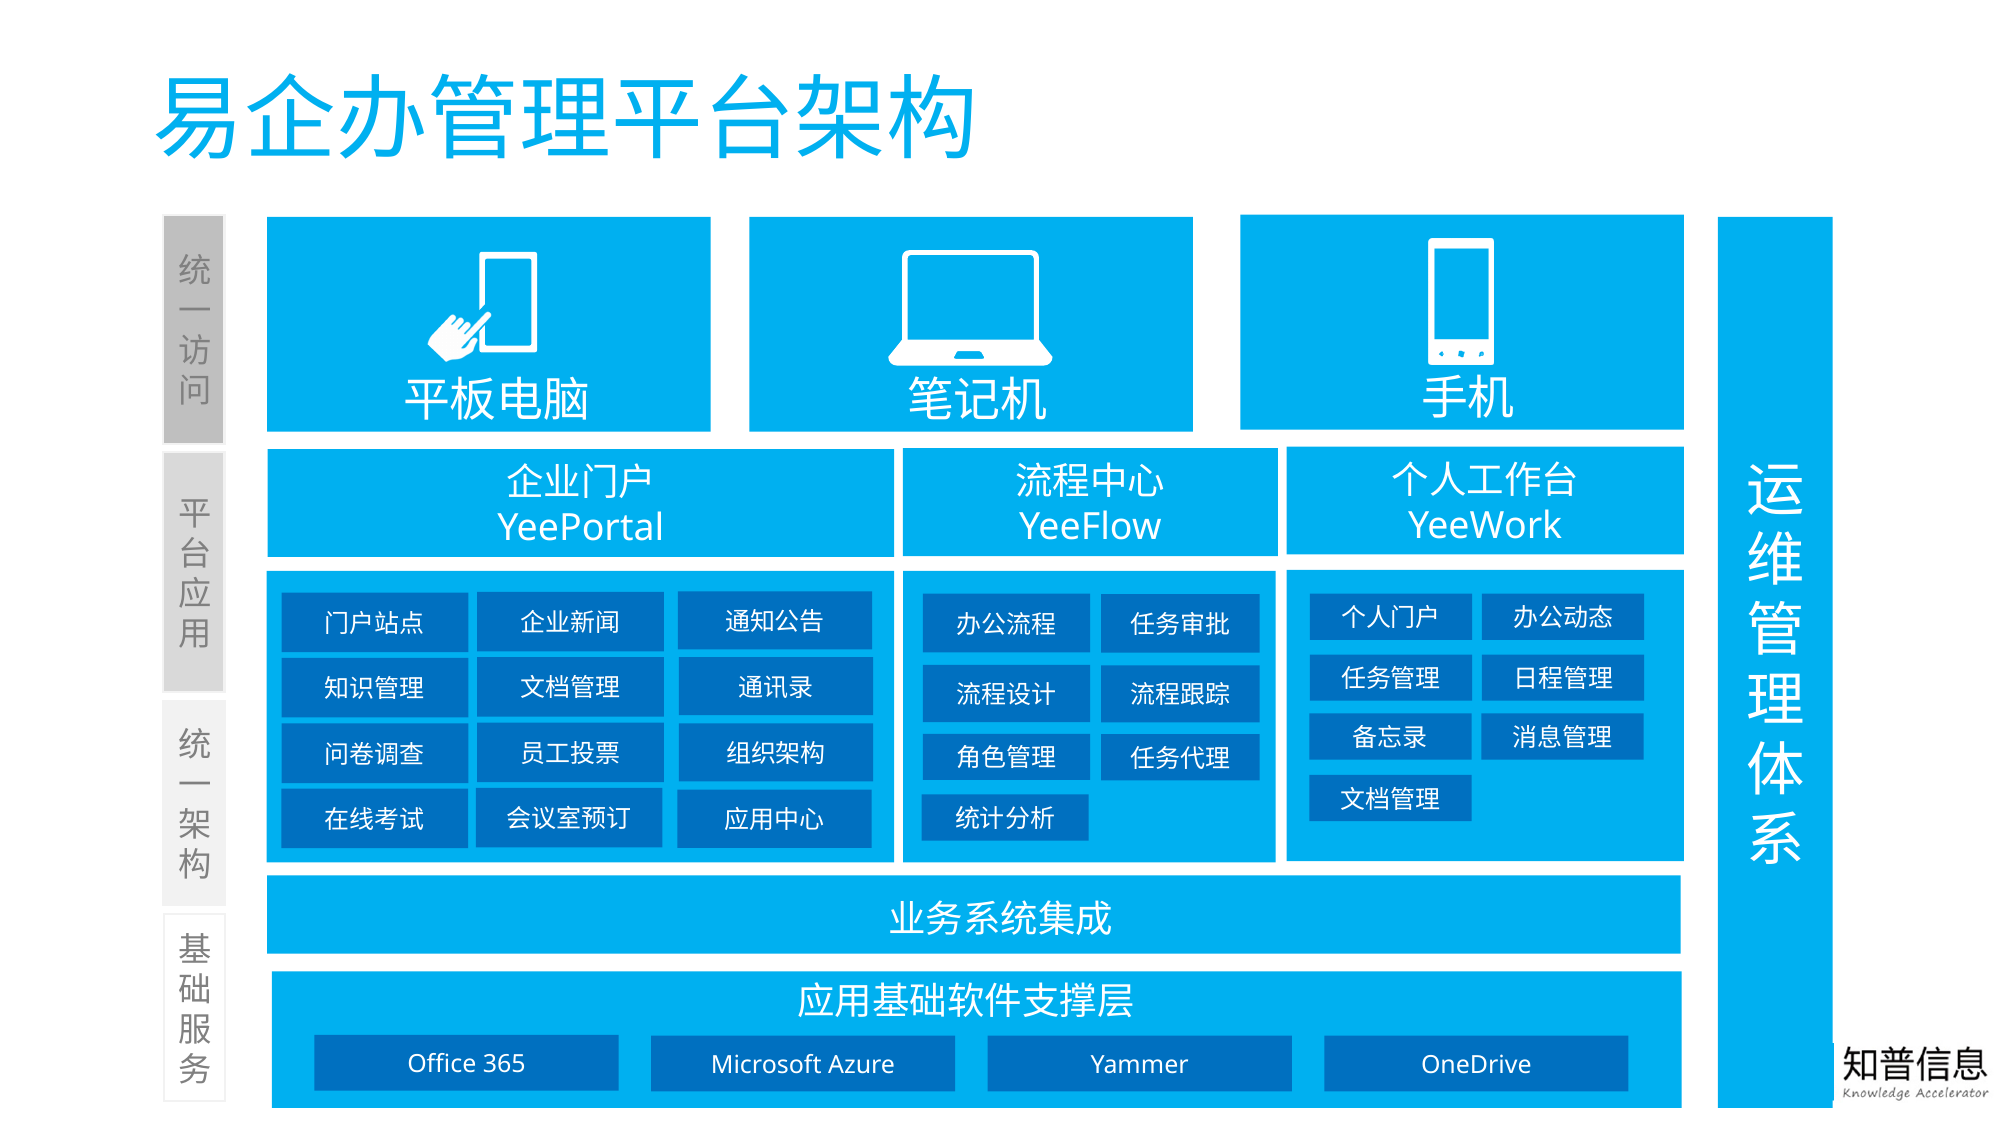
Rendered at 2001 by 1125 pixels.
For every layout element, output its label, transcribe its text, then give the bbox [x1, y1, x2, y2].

text_box 平台应用 [162, 451, 226, 693]
text_box 日程管理 [1481, 654, 1645, 702]
text_box 任务代理 [1100, 733, 1261, 781]
text_box [266, 570, 895, 863]
text_box 企业门户 YeePortal [267, 448, 895, 558]
text_box 流程中心 YeeFlow [902, 447, 1279, 557]
text_box 基础服务 [163, 913, 226, 1102]
text_box 统一架构 [162, 700, 226, 906]
text_box 办公动态 [1481, 593, 1645, 641]
text_box 备忘录 [1308, 712, 1473, 761]
text_box 角色管理 [922, 733, 1091, 781]
text_box OneDrive [1323, 1035, 1629, 1092]
text_box 任务审批 [1100, 593, 1261, 654]
text_box Microsoft Azure [650, 1035, 956, 1092]
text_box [267, 216, 711, 432]
text_box [271, 970, 1683, 1109]
text_box 组织架构 [678, 722, 874, 783]
text_box 流程设计 [922, 664, 1091, 723]
text_box 通知公告 [677, 590, 873, 650]
text_box [902, 570, 1277, 863]
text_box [749, 216, 1193, 432]
text_box [266, 874, 1682, 955]
text_box 企业新闻 [476, 591, 665, 652]
text_box 知识管理 [281, 657, 469, 718]
text_box 统一访问 [162, 214, 226, 445]
text_box 问卷调查 [281, 722, 469, 784]
text_box 运维管理体系 [1717, 216, 1834, 1109]
text_box Office 365 [313, 1034, 620, 1092]
text_box 在线考试 [280, 788, 469, 849]
text_box 个人工作台 YeeWork [1286, 446, 1685, 556]
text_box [1240, 214, 1684, 430]
text_box 业务系统集成 [873, 887, 1129, 948]
text_box 员工投票 [476, 722, 665, 783]
text_box 办公流程 [922, 593, 1091, 653]
text_box 统计分析 [921, 793, 1090, 842]
text_box 应用基础软件支撑层 [782, 969, 1150, 1030]
text_box 文档管理 [476, 656, 665, 718]
title 易企办管理平台架构 [138, 47, 1957, 196]
text_box Yammer [987, 1035, 1293, 1092]
text_box [1286, 569, 1685, 862]
text_box 通讯录 [678, 656, 874, 716]
text_box 会议室预订 [475, 787, 664, 848]
text_box 个人门户 [1309, 593, 1473, 641]
picture [1690, 1030, 1994, 1115]
text_box 文档管理 [1308, 774, 1473, 822]
text_box 消息管理 [1480, 712, 1645, 761]
text_box 应用中心 [676, 789, 873, 849]
text_box 门户站点 [281, 592, 469, 653]
text_box 流程跟踪 [1100, 664, 1261, 723]
text_box 任务管理 [1309, 654, 1473, 702]
